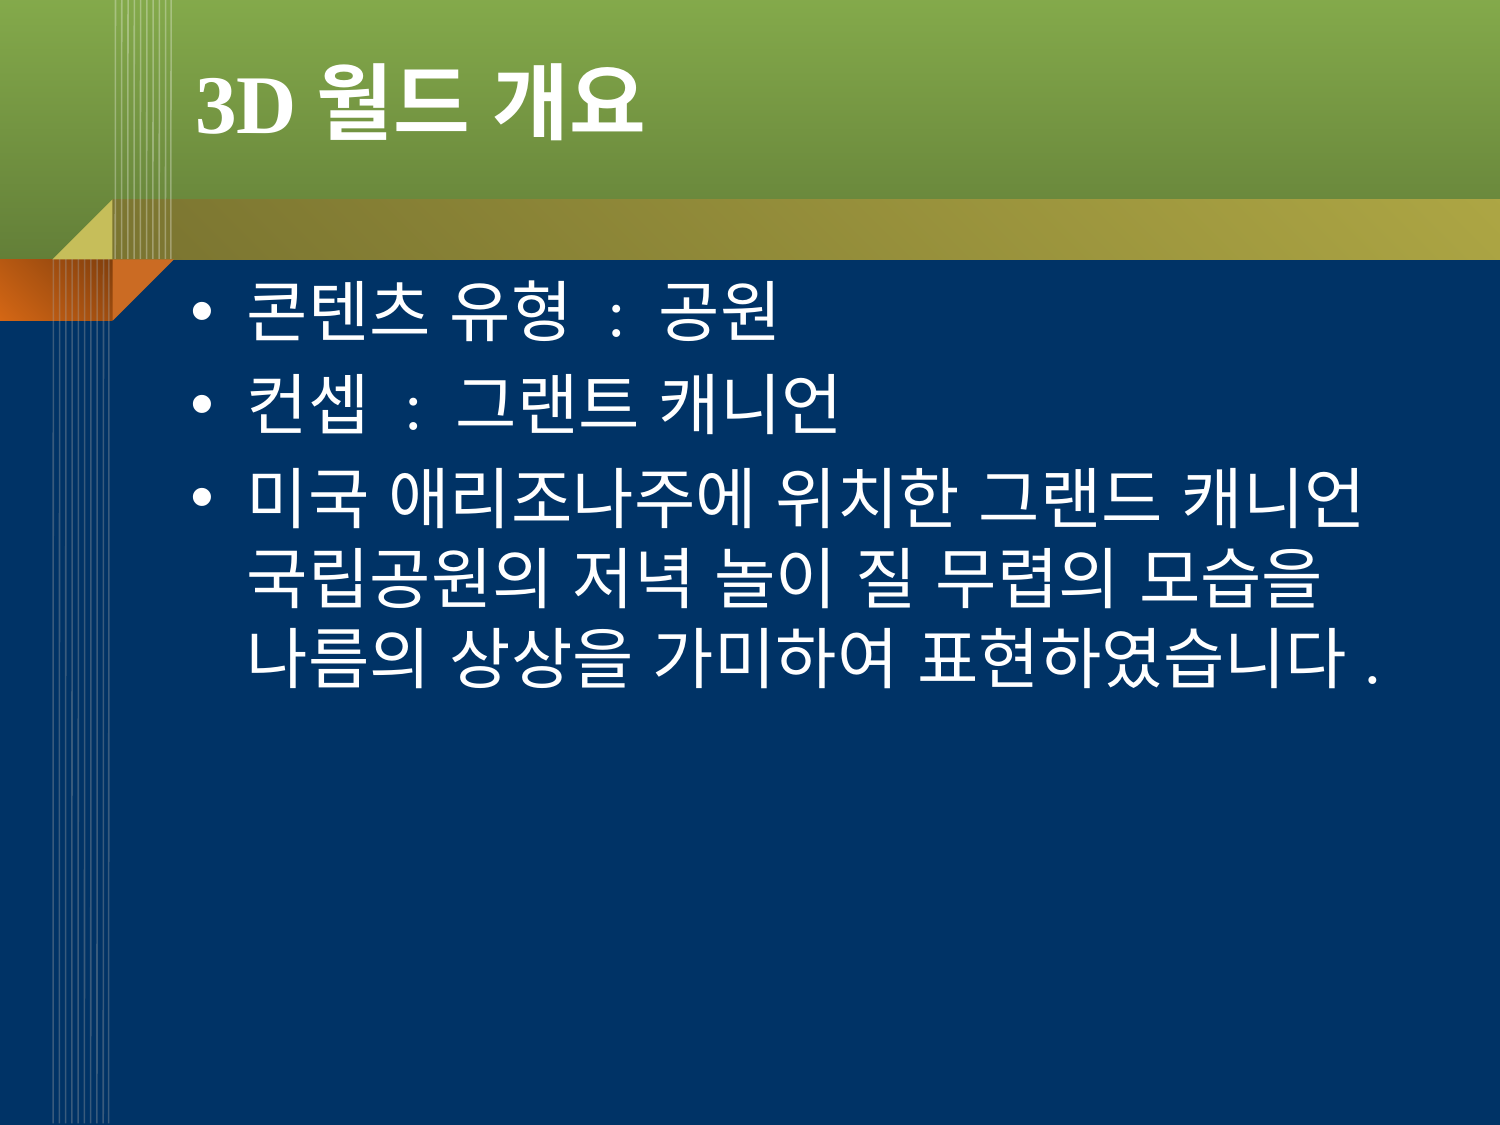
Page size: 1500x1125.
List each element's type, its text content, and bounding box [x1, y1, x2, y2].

list 콘텐츠 유형 : 공원 컨셉 : 그랜트 캐니언 미국 애리조나주에 위치한 그랜드 캐니언 국립공원의 저녁 놀이 질 무렵의 모습을 나름의 상상을 가미하여 표현하였습니다. [175, 262, 1425, 1005]
title 3D월드 개요 [180, 6, 1437, 194]
